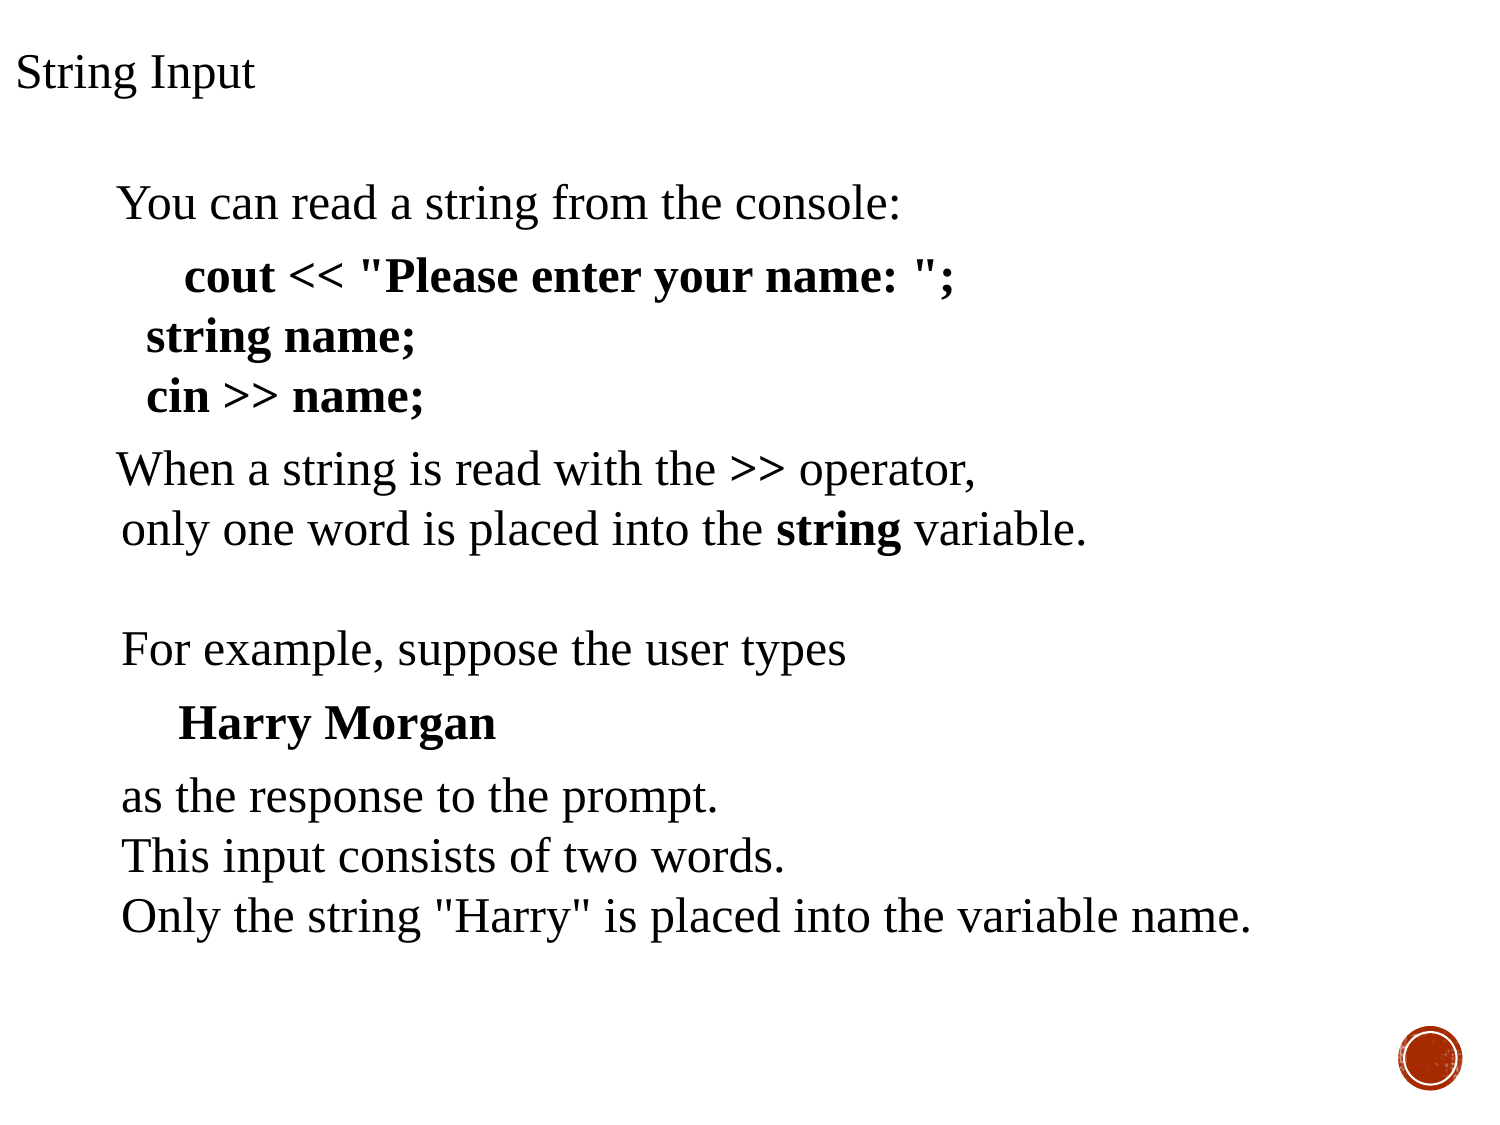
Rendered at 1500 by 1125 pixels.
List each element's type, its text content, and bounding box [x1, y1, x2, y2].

text_box String Input [0, 24, 1163, 113]
text_box You can read a string from the console: cout << "Please enter your name: "; string name; cin >> name; When a string is read with the >> operator, only one word is placed into the string variable. For example, suppose the user types Harry Morgan as the response to the prompt. This input consists of two words. Only the string "Harry" is placed into the variable name. [49, 162, 1463, 1013]
